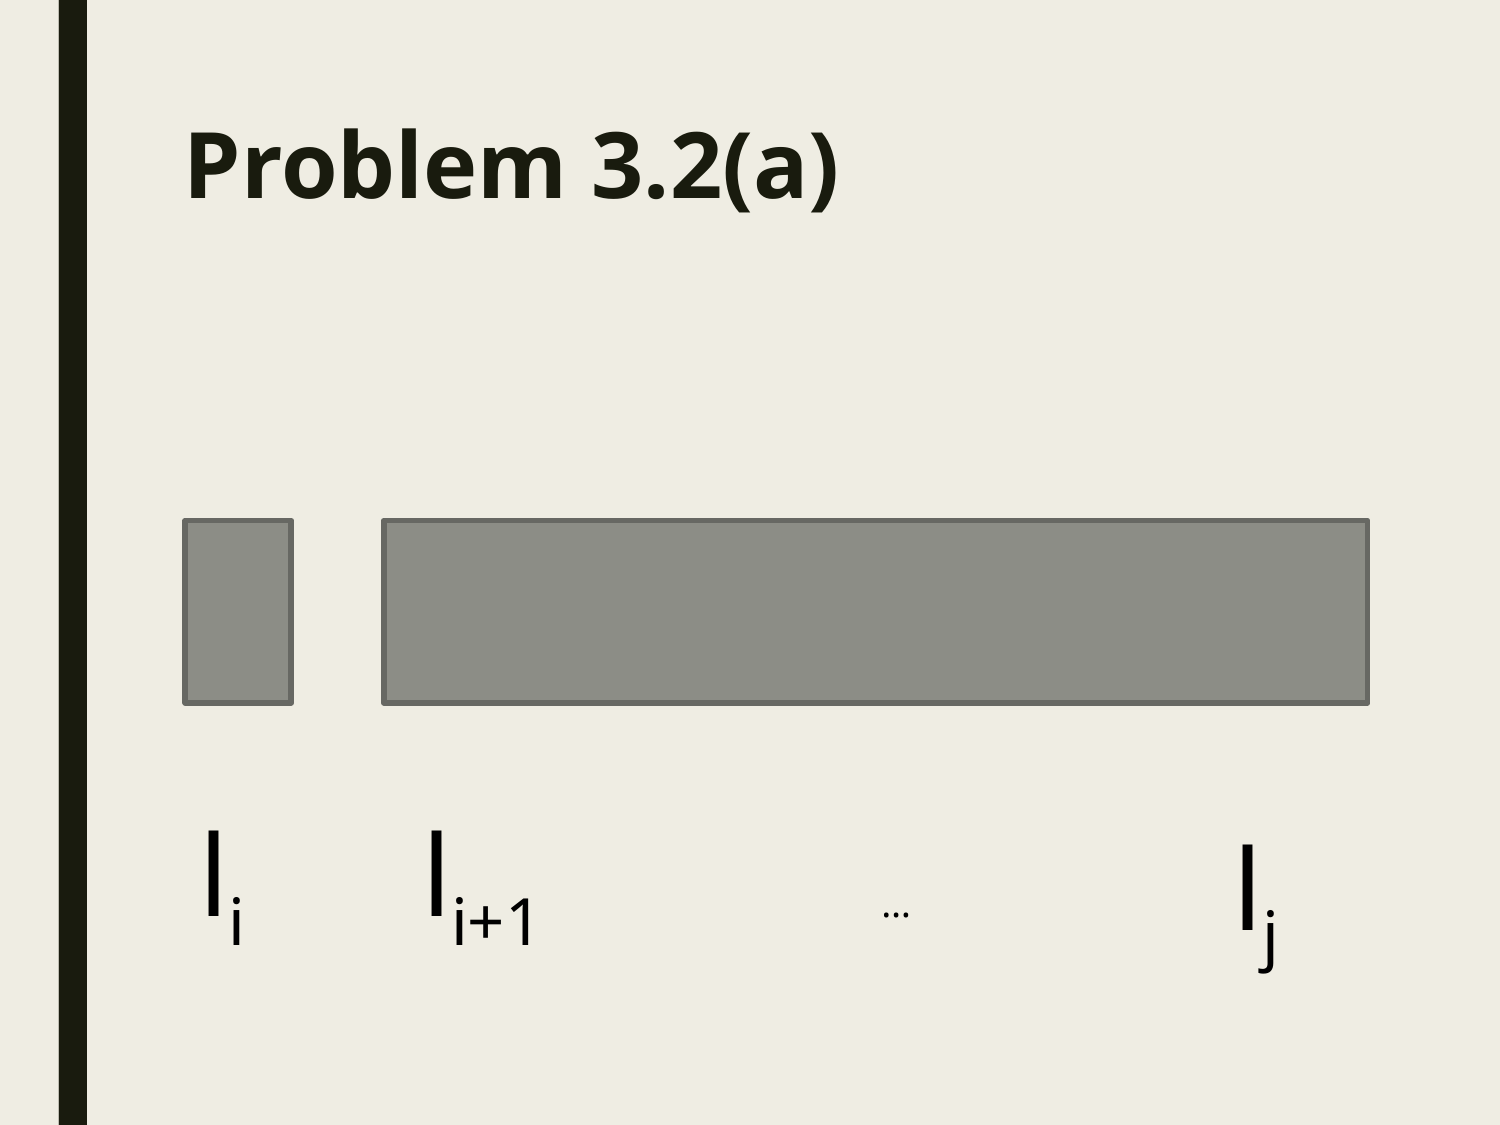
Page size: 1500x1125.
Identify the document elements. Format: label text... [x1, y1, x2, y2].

text_box [381, 518, 1370, 706]
text_box lj [1218, 810, 1294, 979]
text_box … [866, 872, 926, 933]
title Problem 3.2(a) [168, 112, 1351, 357]
text_box li [184, 797, 260, 966]
text_box [182, 518, 294, 706]
text_box li+1 [407, 797, 558, 966]
